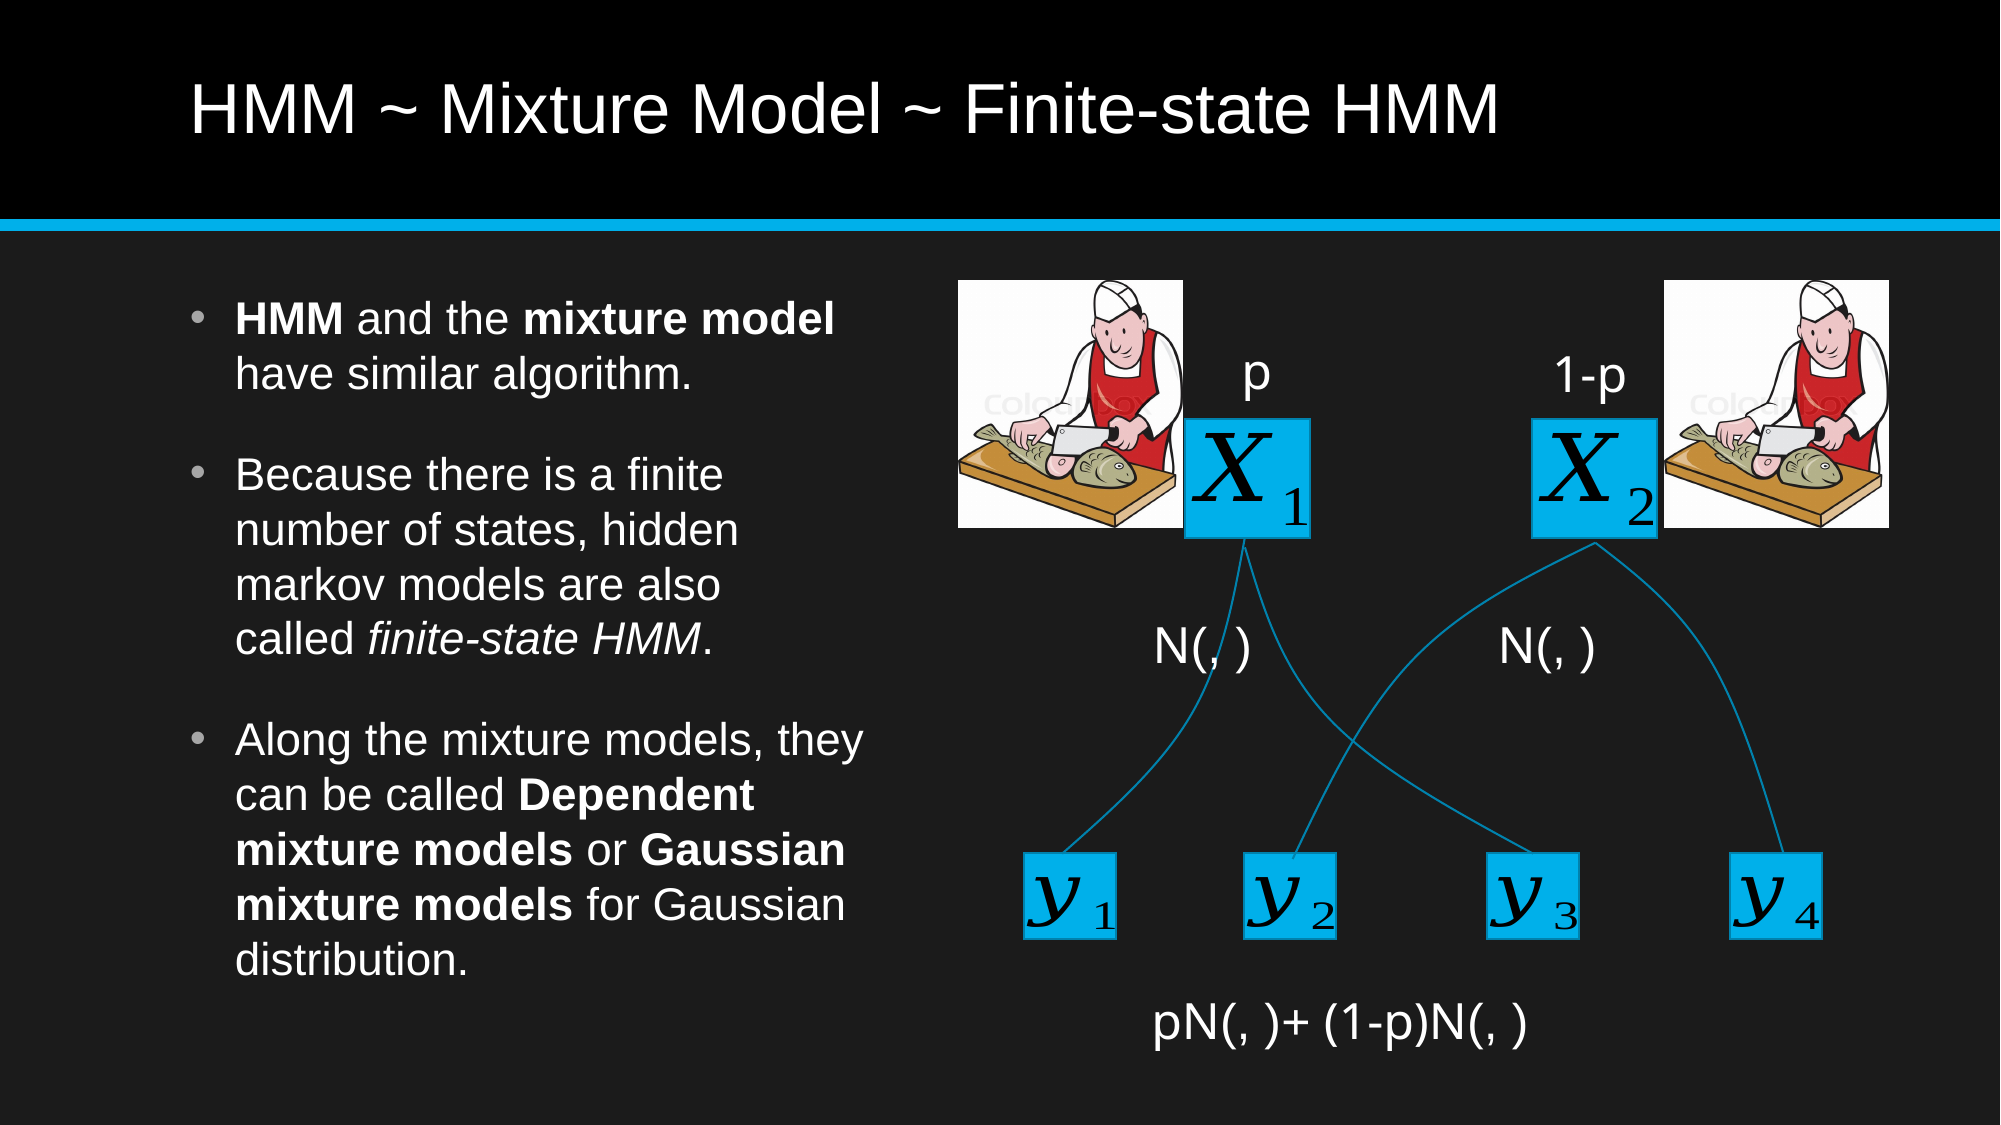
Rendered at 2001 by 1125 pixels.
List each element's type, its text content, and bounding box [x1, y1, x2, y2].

picture [1664, 280, 1889, 528]
text_box [1594, 541, 1785, 854]
text_box 1-p [1533, 335, 1647, 411]
text_box [1291, 541, 1595, 860]
picture [958, 280, 1183, 528]
title HMM ~ Mixture Model ~ Finite-state HMM [174, 20, 1825, 201]
text_box p [1200, 332, 1314, 407]
text_box [1243, 547, 1382, 741]
list HMM and the mixture model have similar algorithm. Because there is a finite number of states, hidden markov models are also called finite-state HMM. Along the mixture models, they can be called Dependent mixture models or Gaussian mixture models for Gaussian distribution. [174, 281, 890, 1013]
text_box [1061, 537, 1246, 855]
text_box [1383, 730, 1534, 855]
